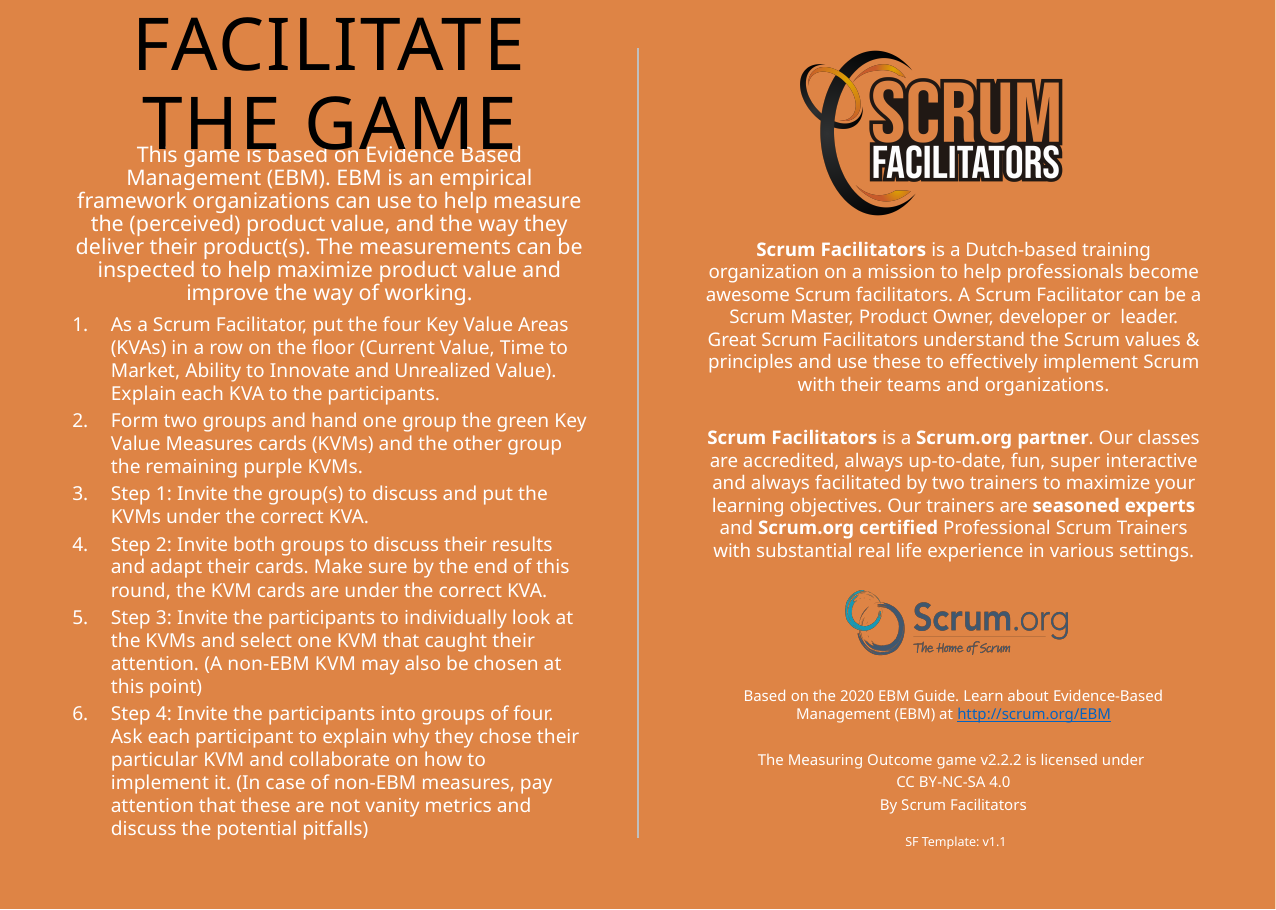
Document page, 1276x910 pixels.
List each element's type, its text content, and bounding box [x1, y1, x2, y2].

list This game is based on Evidence Based Management (EBM). EBM is an empirical framework organizations can use to help measure the (perceived) product value, and the way they deliver their product(s). The measurements can be inspected to help maximize product value and improve the way of working. [57, 136, 603, 305]
list As a Scrum Facilitator, put the four Key Value Areas (KVAs) in a row on the floor (Current Value, Time to Market, Ability to Innovate and Unrealized Value). Explain each KVA to the participants. Form two groups and hand one group the green Key Value Measures cards (KVMs) and the other group the remaining purple KVMs. Step 1: Invite the group(s) to discuss and put the KVMs under the correct KVA. Step 2: Invite both groups to discuss their results and adapt their cards. Make sure by the end of this round, the KVM cards are under the correct KVA. Step 3: Invite the participants to individually look at the KVMs and select one KVM that caught their attention. (A non-EBM KVM may also be chosen at this point) Step 4: Invite the participants into groups of four. Ask each participant to explain why they chose their particular KVM and collaborate on how to implement it. (In case of non-EBM measures, pay attention that these are not vanity metrics and discuss the potential pitfalls) [57, 305, 603, 857]
list Based on the 2020 EBM Guide. Learn about Evidence-Based Management (EBM) at http://scrum.org/EBM The Measuring Outcome game v2.2.2 is licensed under CC BY-NC-SA 4.0 By Scrum Facilitators [688, 662, 1219, 821]
list Scrum Facilitators is a Dutch-based training organization on a mission to help professionals become awesome Scrum facilitators. A Scrum Facilitator can be a Scrum Master, Product Owner, developer or leader. Great Scrum Facilitators understand the Scrum values & principles and use these to effectively implement Scrum with their teams and organizations. Scrum Facilitators is a Scrum.org partner. Our classes are accredited, always up-to-date, fun, super interactive and always facilitated by two trainers to maximize your learning objectives. Our trainers are seasoned experts and Scrum.org certified Professional Scrum Trainers with substantial real life experience in various settings. [688, 230, 1219, 583]
picture [770, 48, 1143, 225]
picture [840, 583, 1073, 662]
title FACILITATE THE GAME [57, 48, 603, 124]
